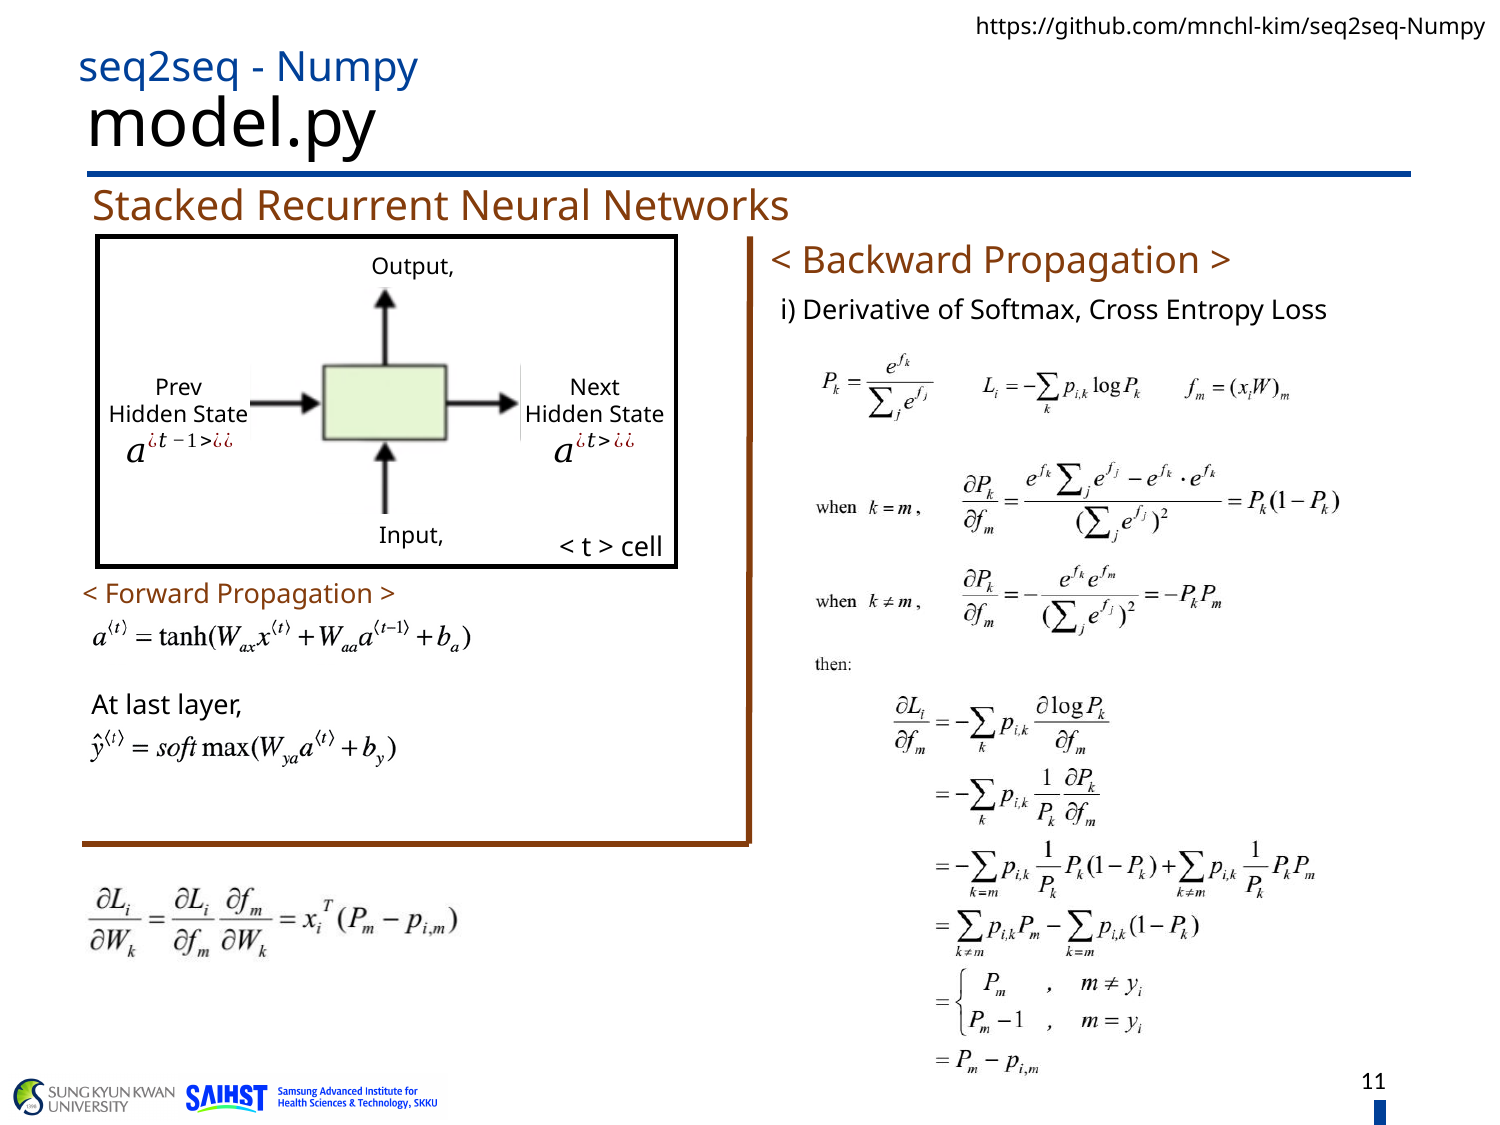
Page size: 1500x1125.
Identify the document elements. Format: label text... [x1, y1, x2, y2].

picture [81, 605, 477, 665]
text_box At last layer, [76, 679, 258, 727]
picture [805, 649, 1324, 1085]
text_box < Backward Propagation > [755, 228, 1247, 289]
picture [61, 872, 487, 979]
slide_number 11 [1063, 1049, 1402, 1110]
text_box seq2seq - Numpy [63, 32, 434, 97]
picture [811, 340, 1296, 436]
title model.py [71, 62, 1213, 187]
text_box ⅰ) Derivative of Softmax, Cross Entropy Loss [765, 285, 1342, 333]
picture [82, 721, 401, 778]
picture [805, 443, 1349, 648]
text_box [97, 236, 679, 570]
text_box https://github.com/mnchl-kim/seq2seq-Numpy [960, 4, 1500, 47]
text_box < Forward Propagation > [67, 569, 411, 617]
picture [8, 1073, 448, 1121]
list Stacked Recurrent Neural Networks [77, 177, 1401, 1028]
